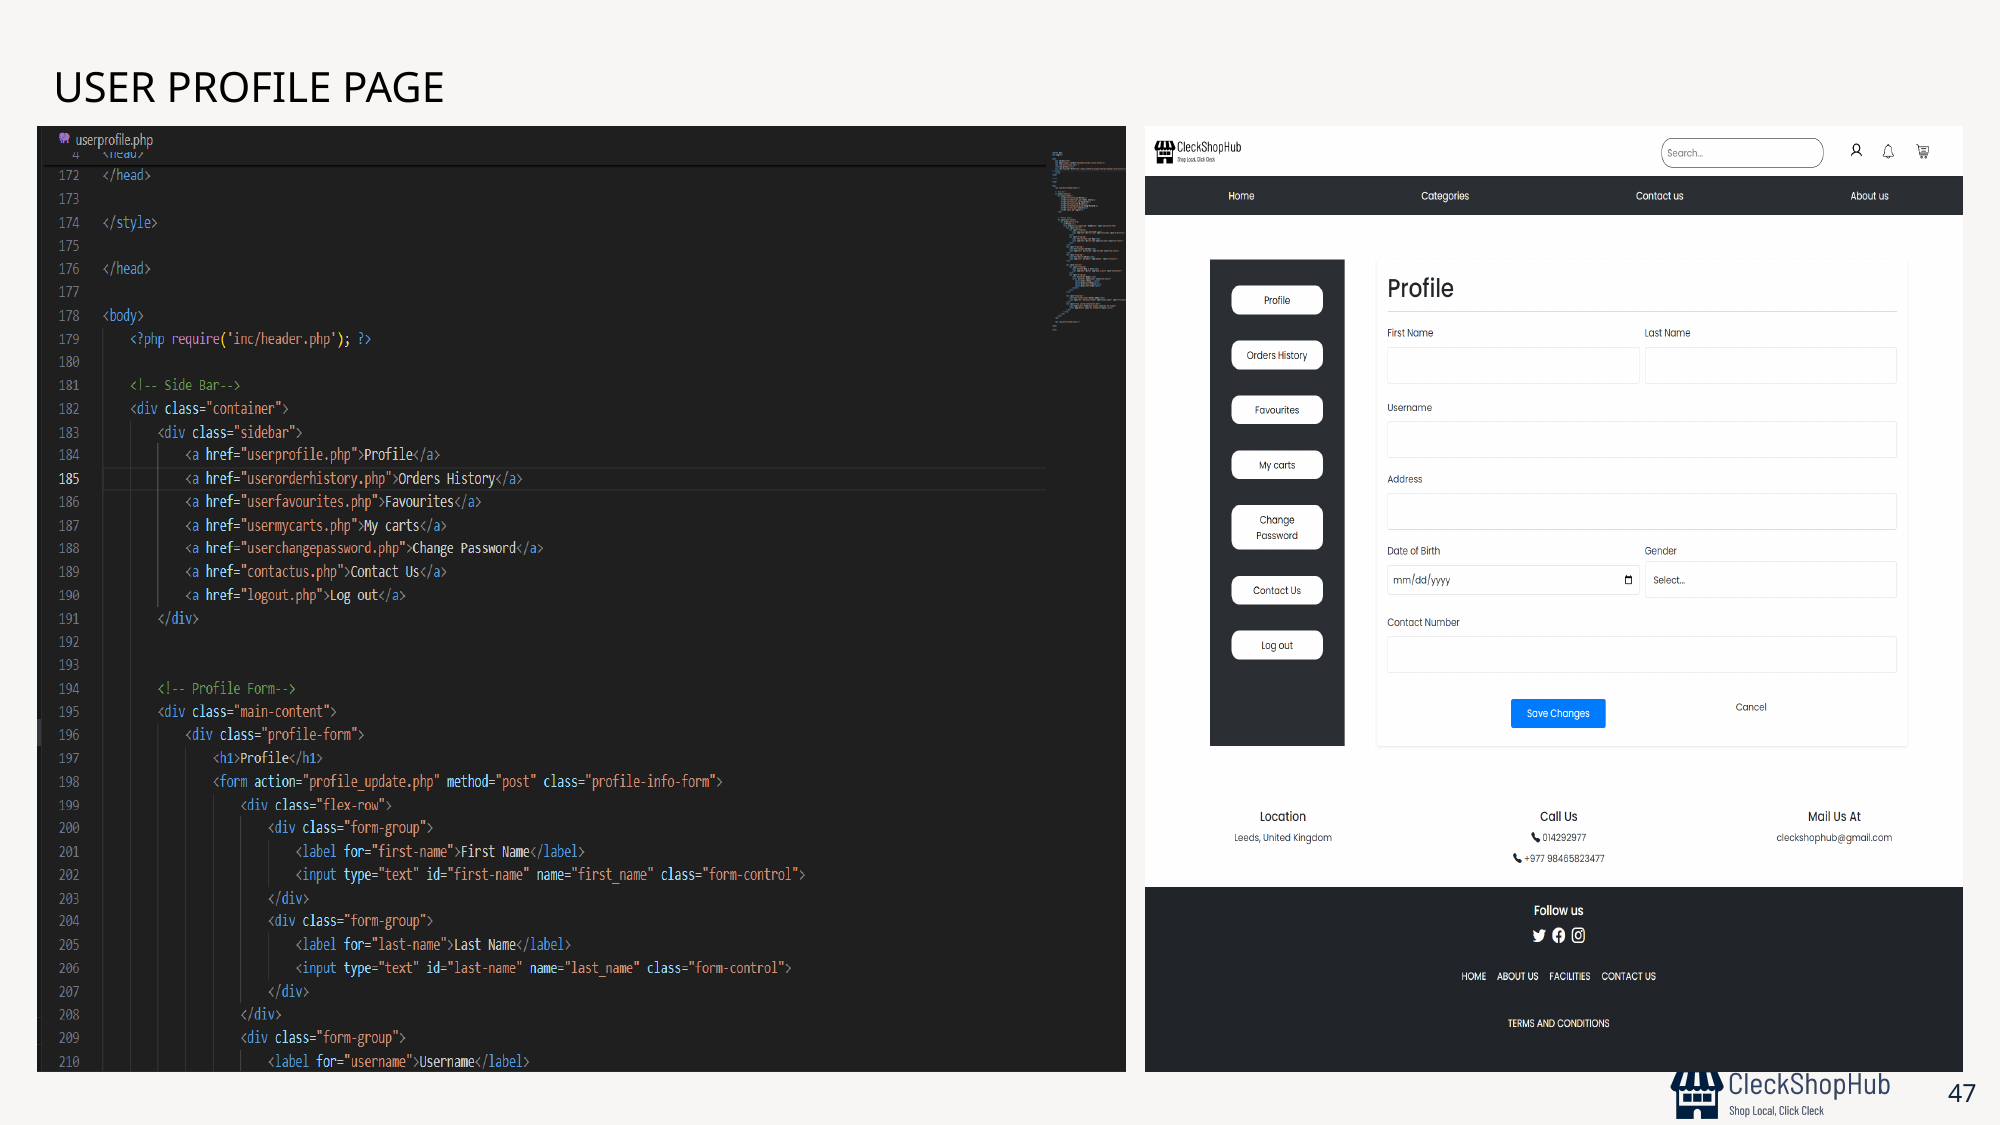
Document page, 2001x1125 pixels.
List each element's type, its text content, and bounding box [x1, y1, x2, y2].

text_box USER PROFILE PAGE [0, 53, 499, 119]
slide_number 47 [1924, 1064, 2000, 1125]
picture [37, 126, 1126, 1072]
picture [1145, 126, 1963, 1119]
